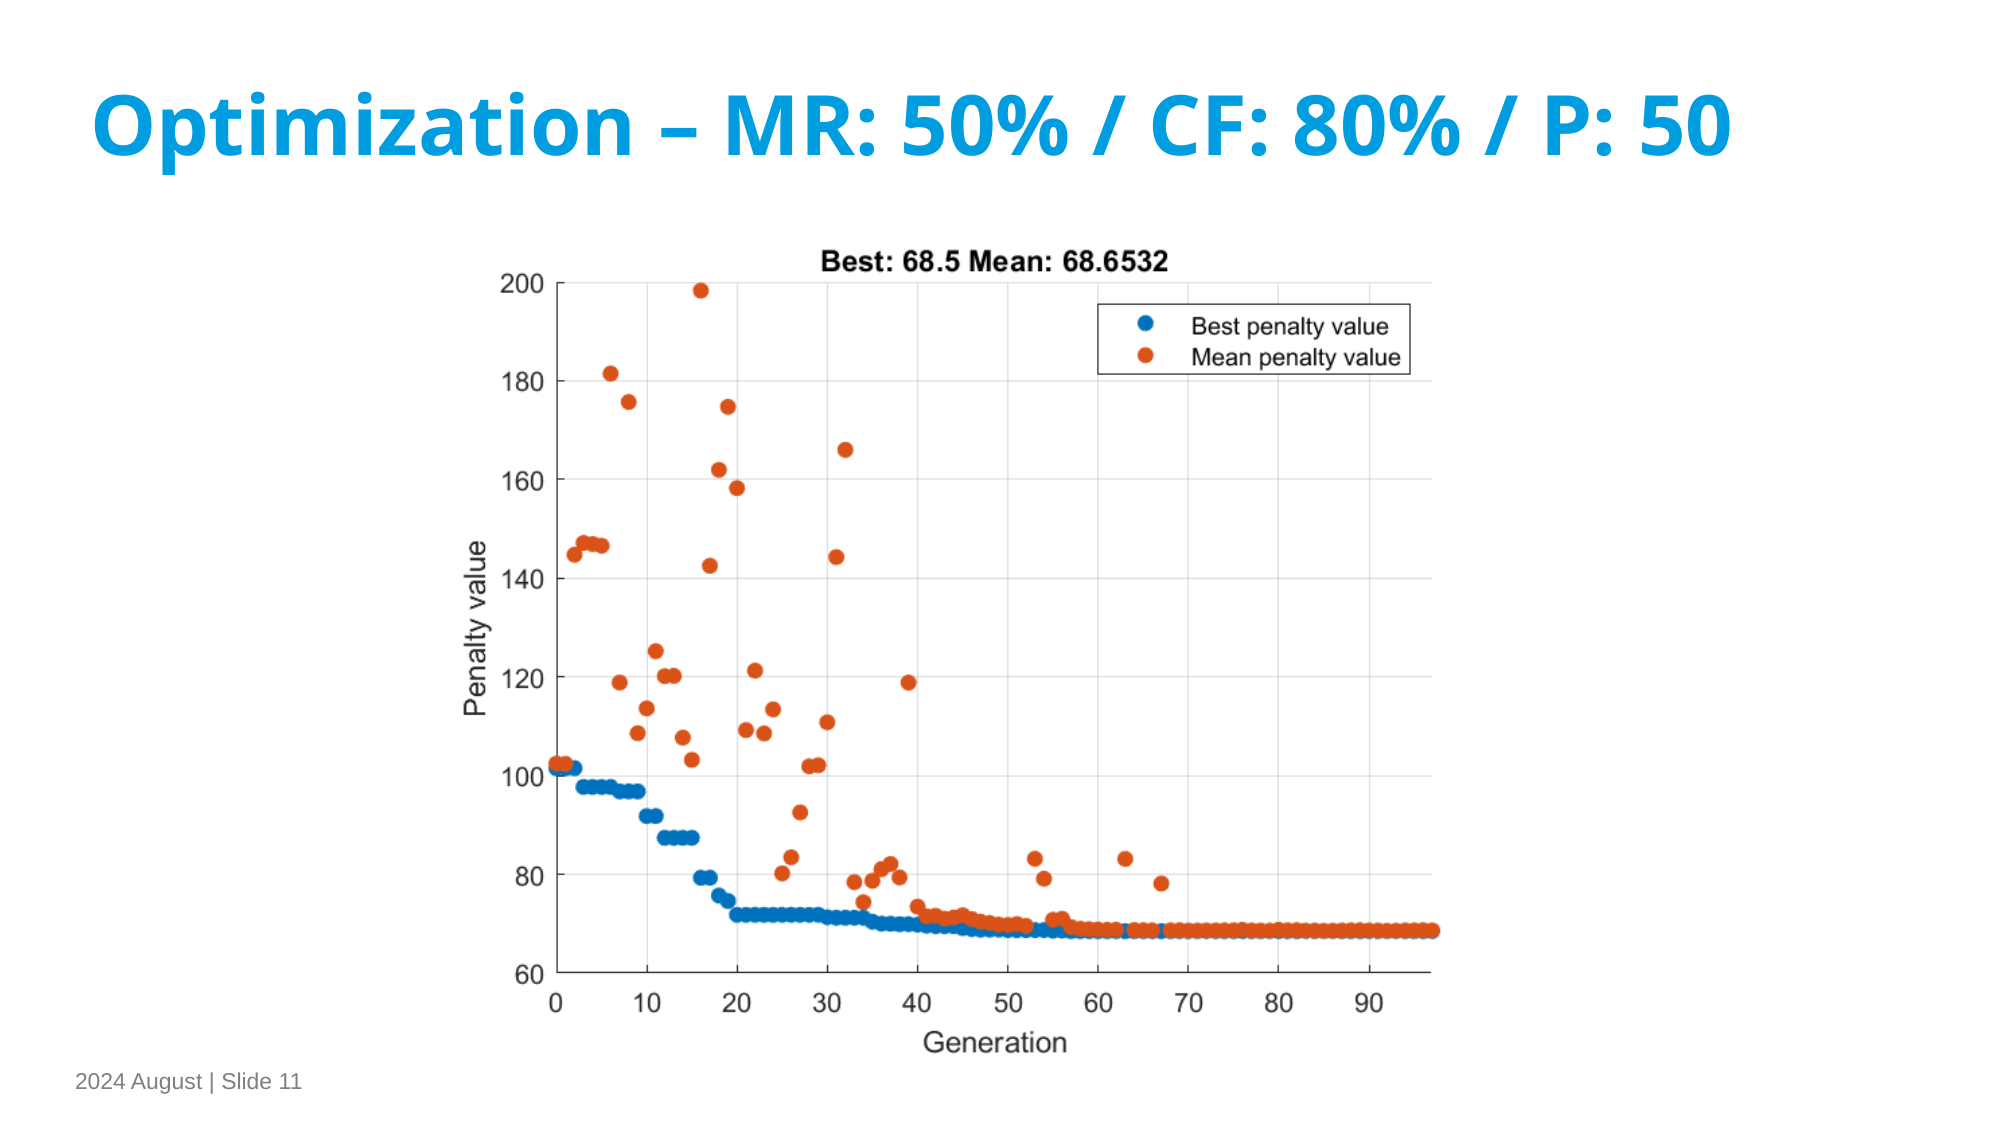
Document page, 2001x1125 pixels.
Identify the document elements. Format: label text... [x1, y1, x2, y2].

text_box 2024 August | Slide 11 [75, 1067, 425, 1101]
text_box Optimization – MR: 50% / CF: 80% / P: 50 [74, 59, 1961, 199]
picture [410, 218, 1540, 1067]
